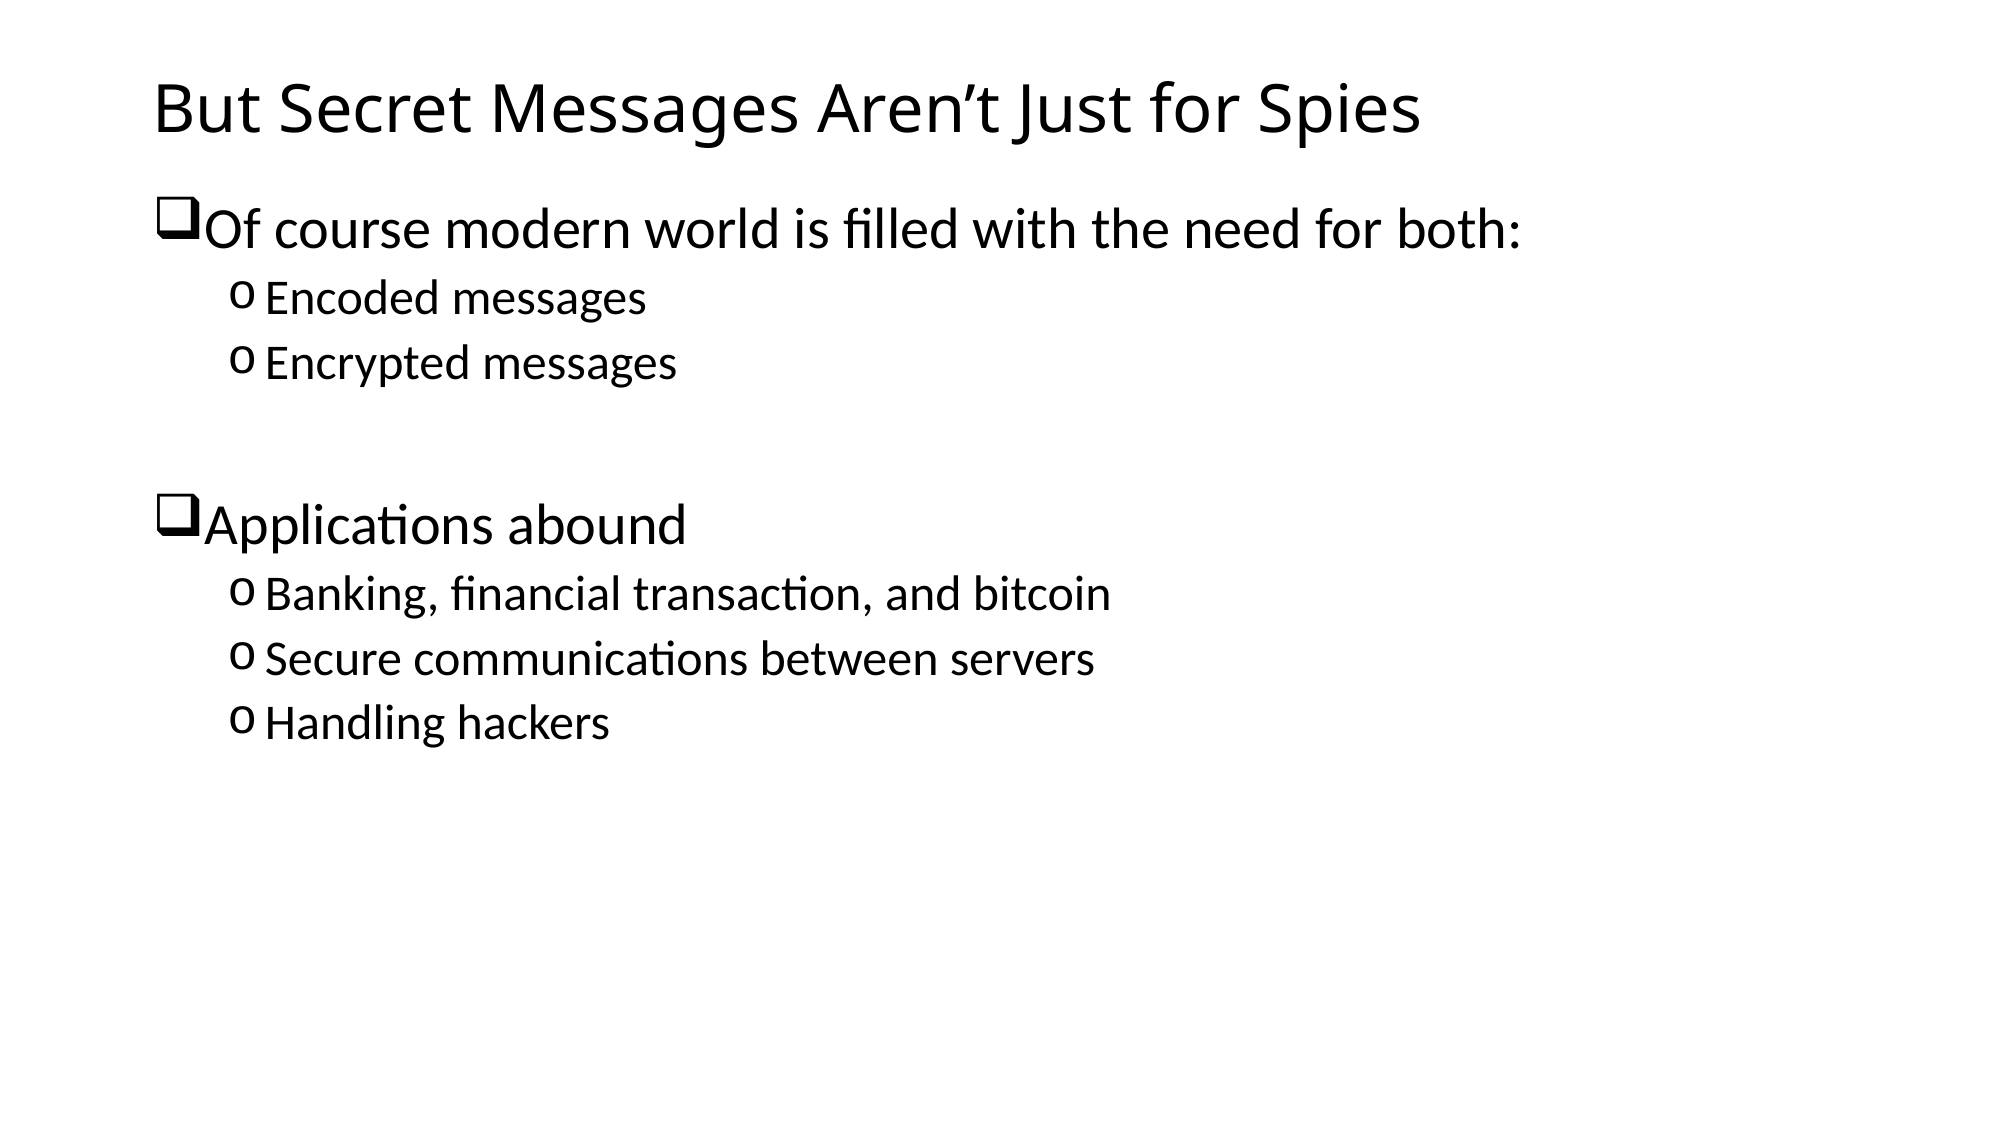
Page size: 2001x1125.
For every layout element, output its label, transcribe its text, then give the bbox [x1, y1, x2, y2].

list Of course modern world is filled with the need for both: Encoded messages Encrypted messages Applications abound Banking, financial transaction, and bitcoin Secure communications between servers Handling hackers [137, 190, 1863, 1014]
title But Secret Messages Aren’t Just for Spies [137, 59, 1863, 163]
